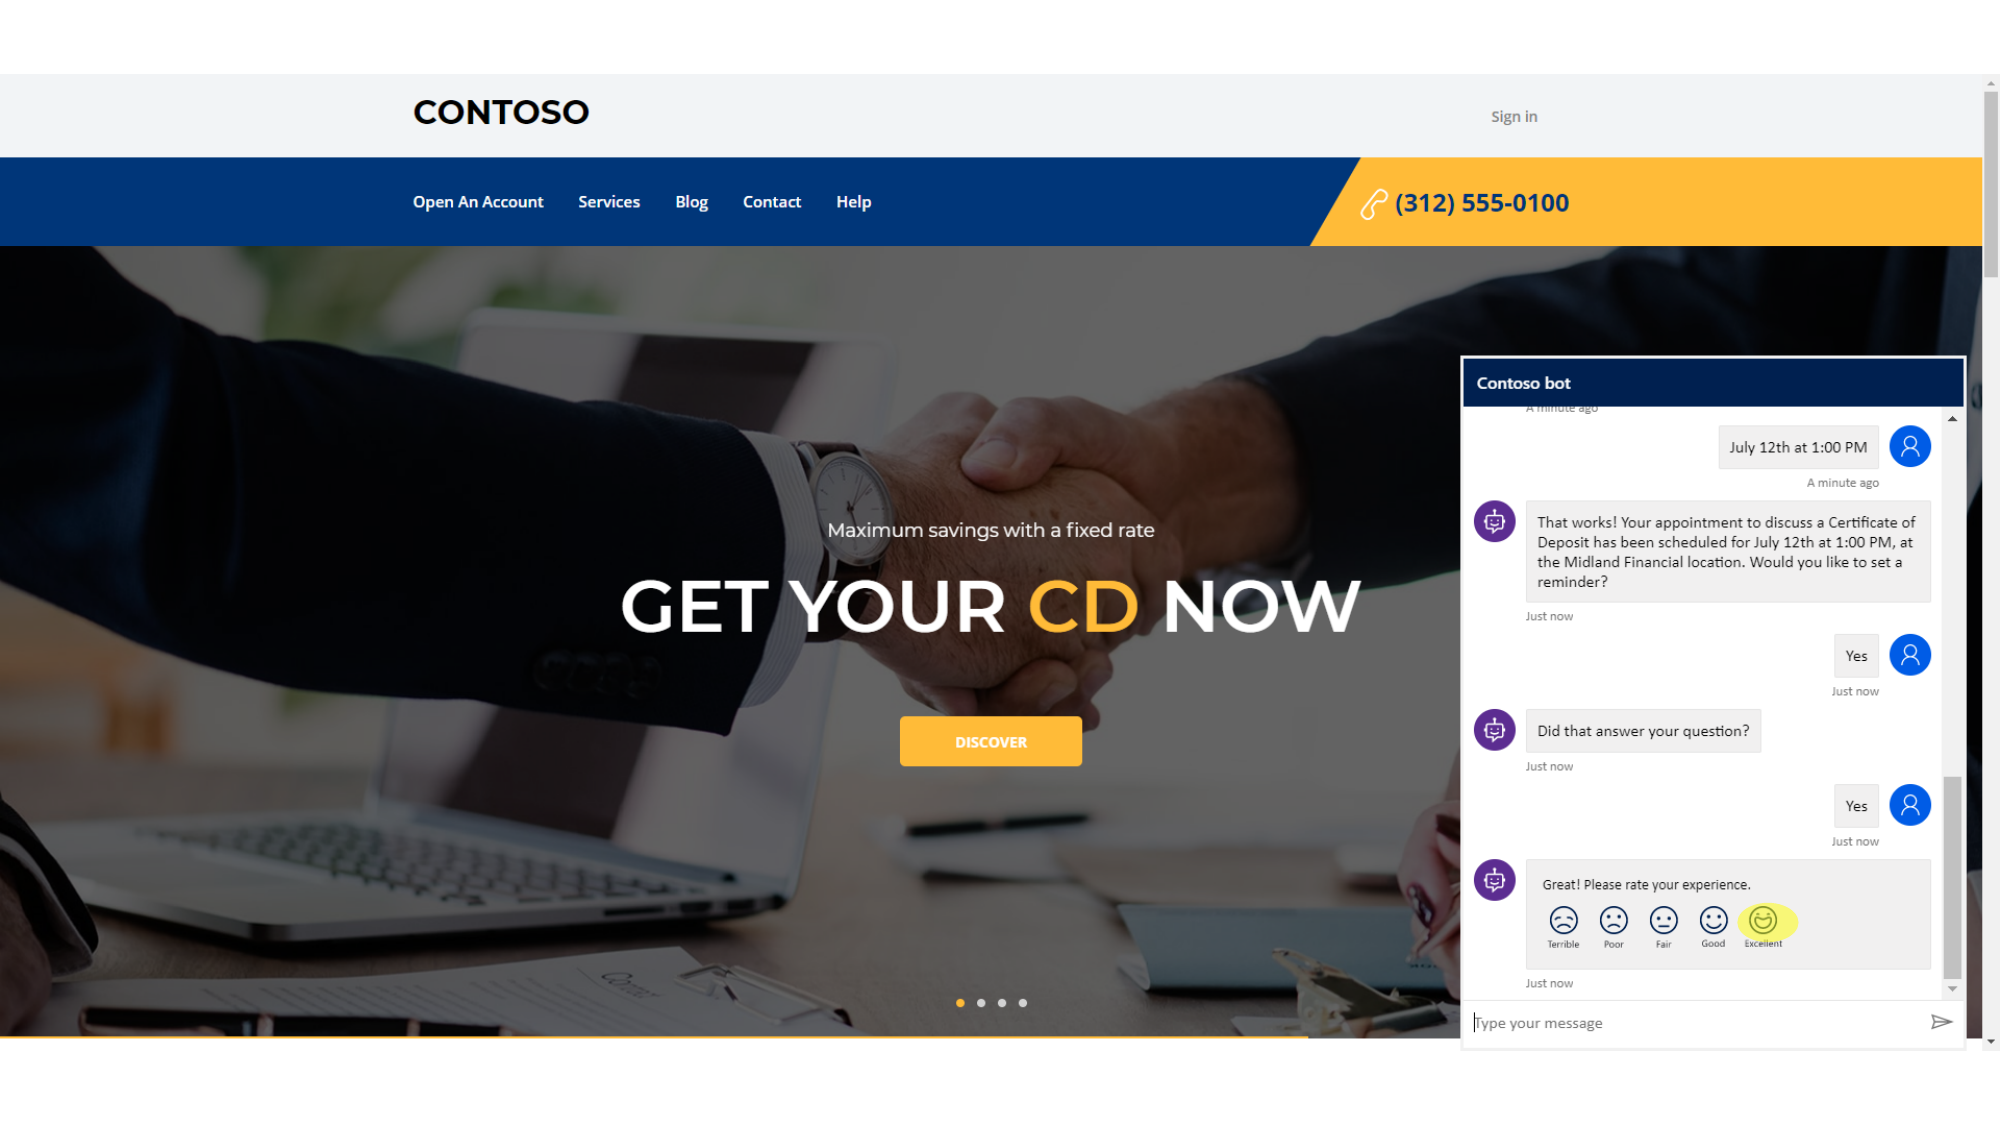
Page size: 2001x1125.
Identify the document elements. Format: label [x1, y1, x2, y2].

picture [0, 74, 2000, 1051]
